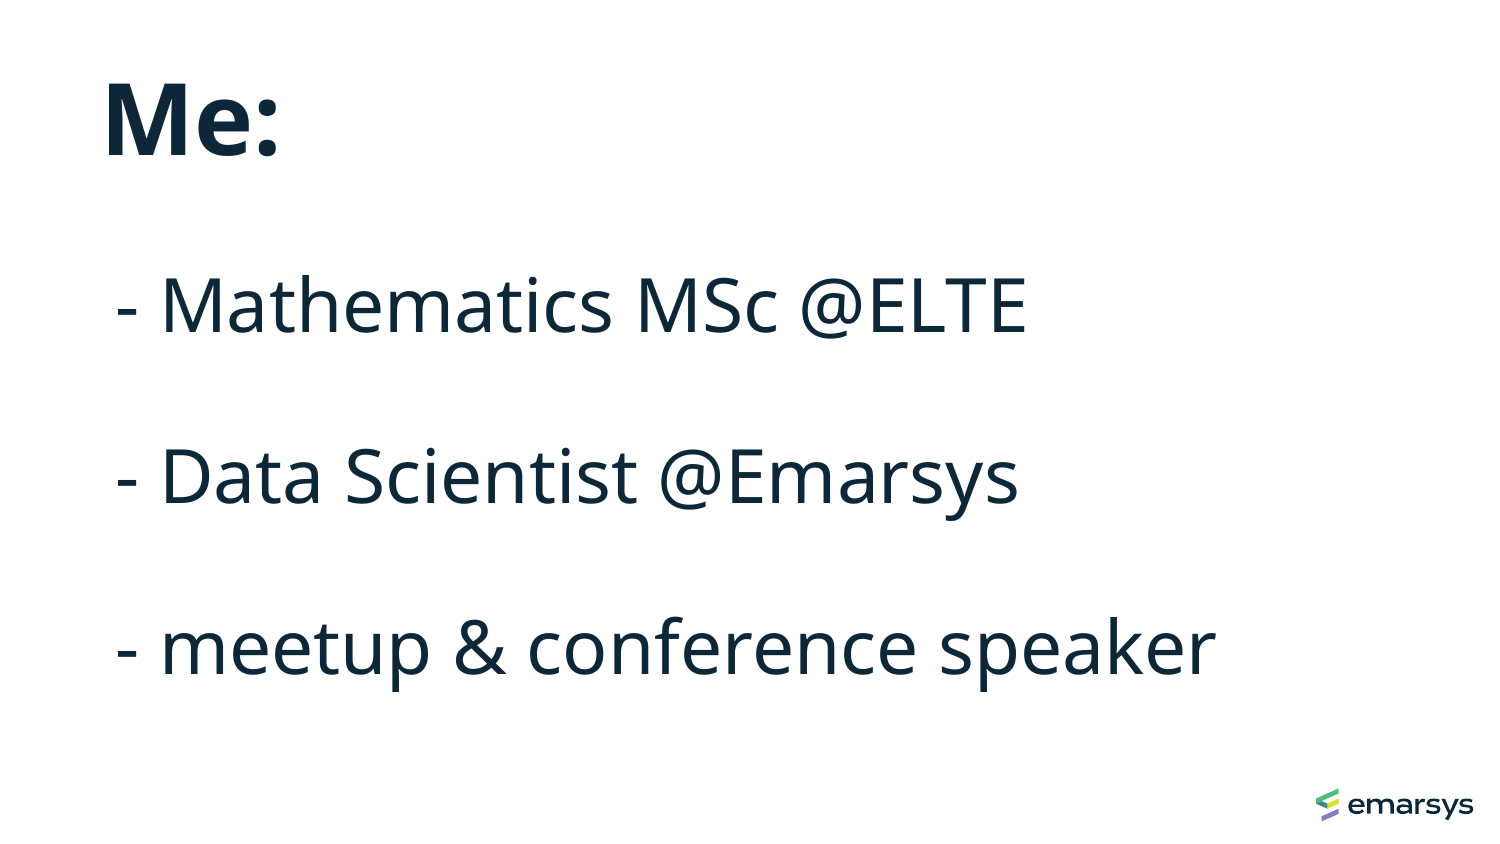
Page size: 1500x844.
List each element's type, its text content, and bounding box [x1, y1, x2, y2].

title - Mathematics MSc @ELTE - Data Scientist @Emarsys - meetup & conference speaker [100, 256, 1376, 718]
text_box Me: [100, 69, 573, 178]
